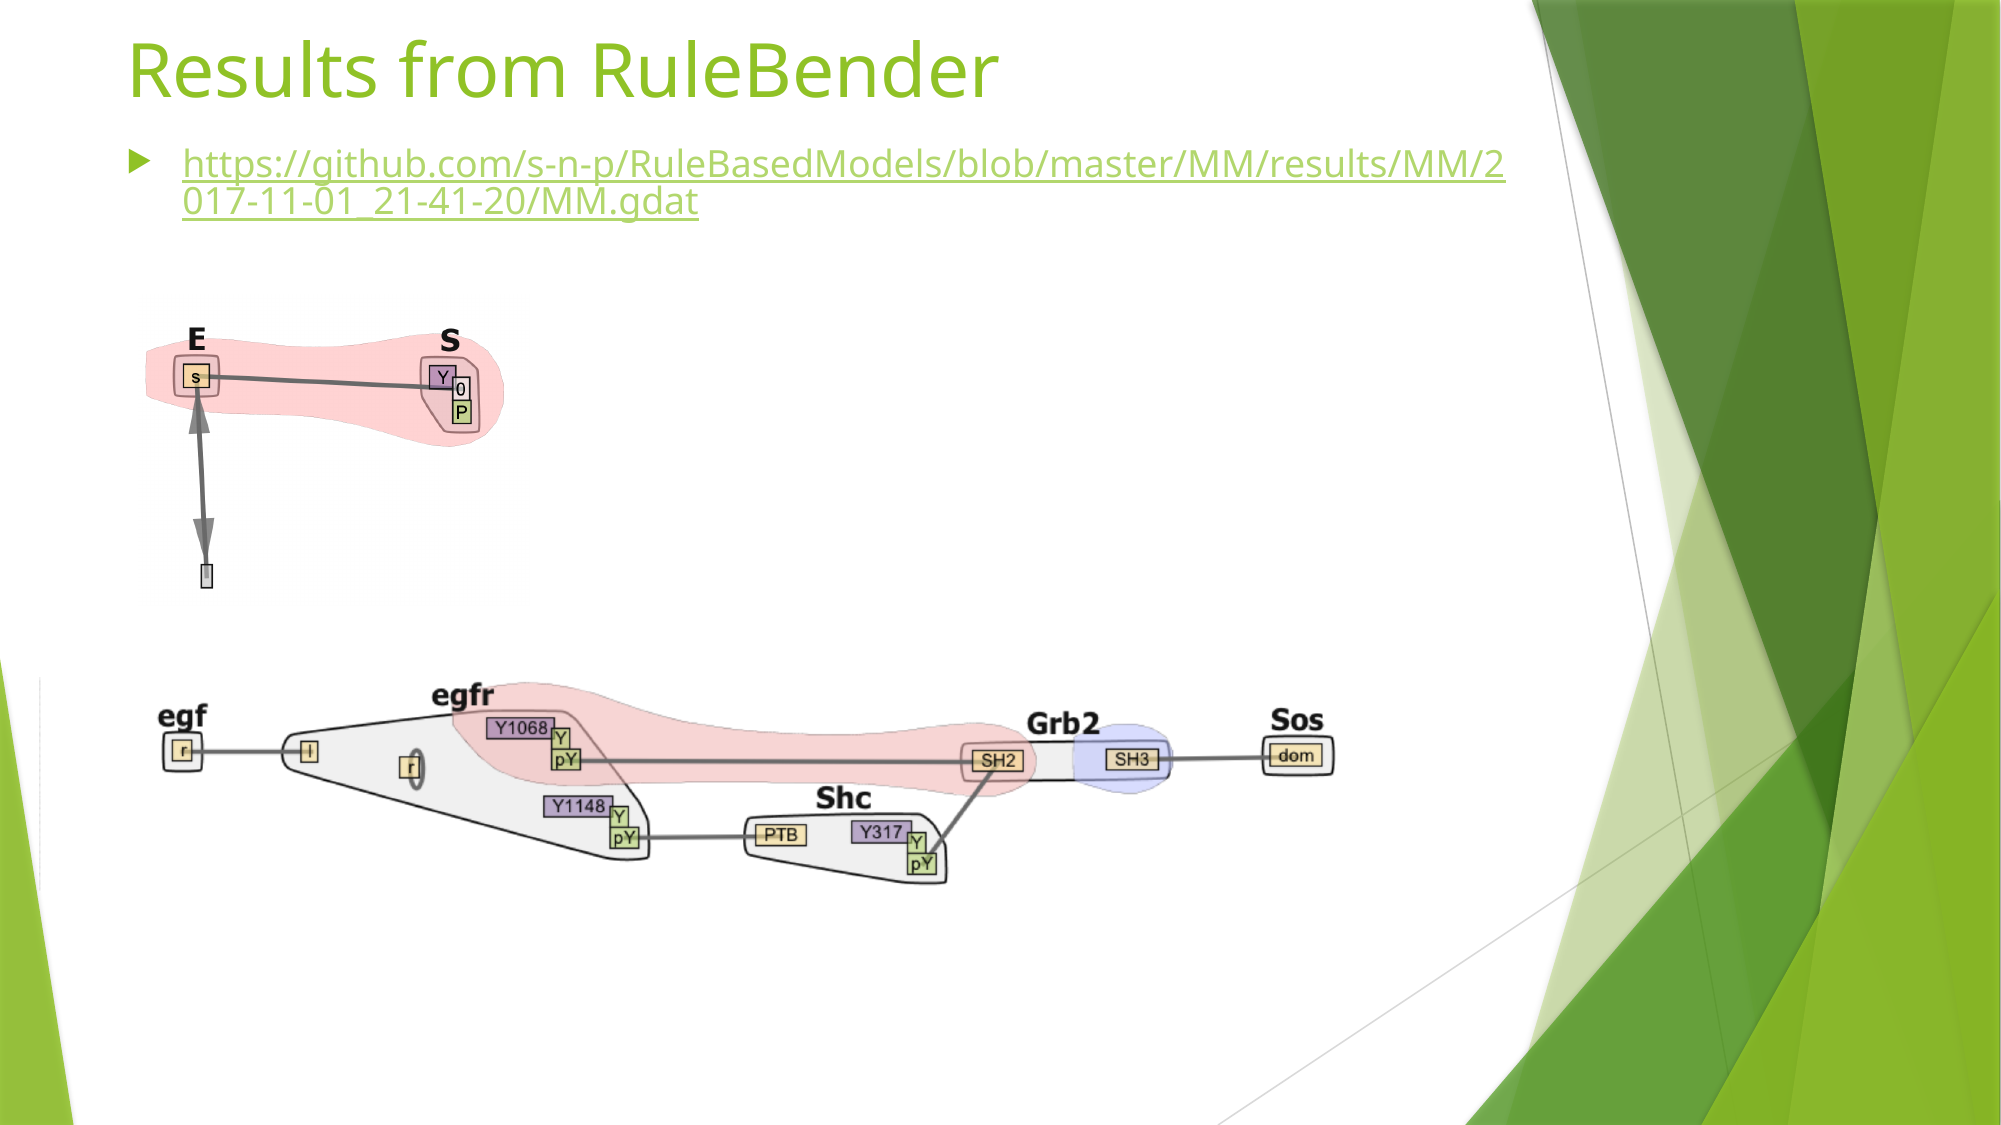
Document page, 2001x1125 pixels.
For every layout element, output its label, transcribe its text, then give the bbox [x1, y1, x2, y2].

title Results from RuleBender [111, 15, 1522, 125]
list https://github.com/s-n-p/RuleBasedModels/blob/master/MM/results/MM/2017-11-01_21-41-20/MM.gdat [111, 132, 1522, 287]
picture [38, 676, 1508, 892]
picture [138, 293, 530, 607]
